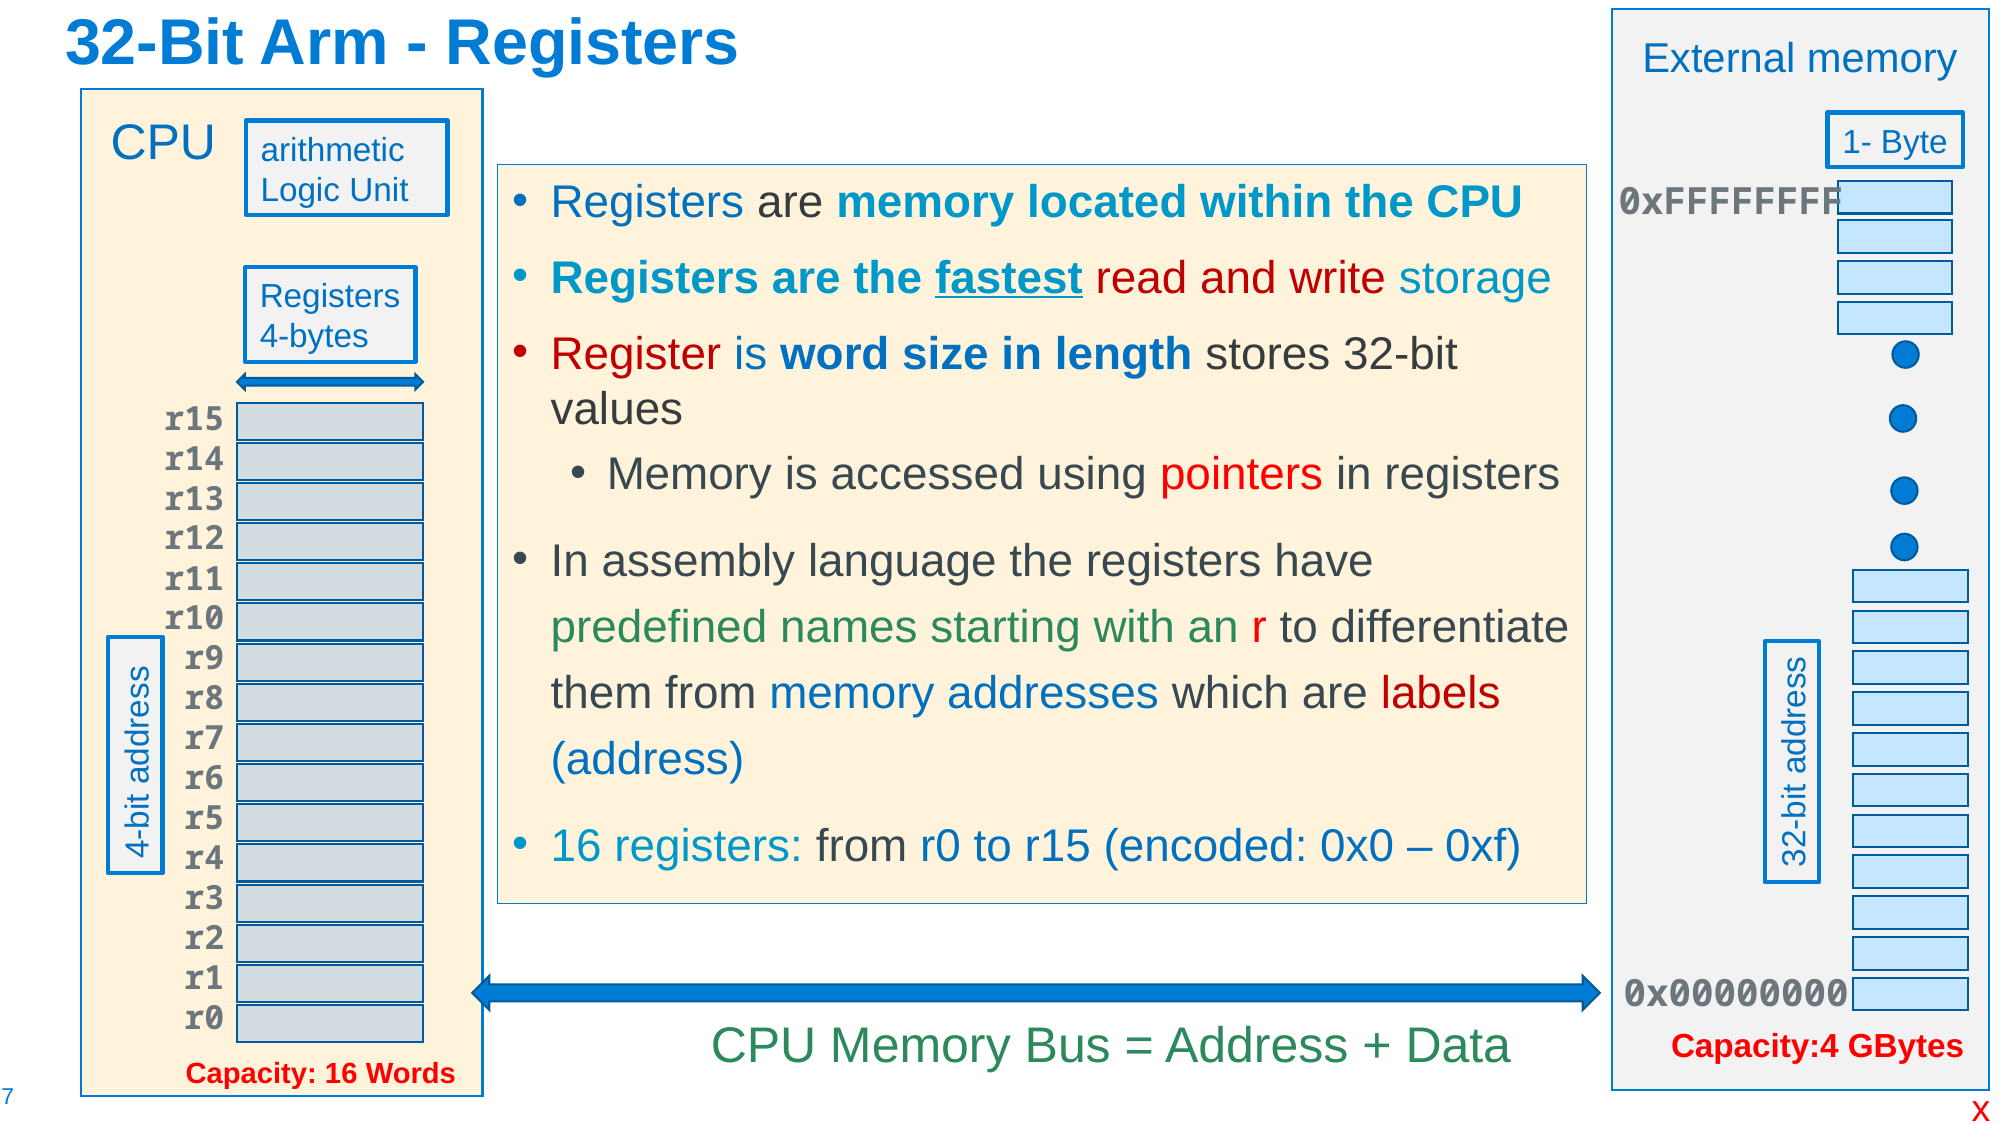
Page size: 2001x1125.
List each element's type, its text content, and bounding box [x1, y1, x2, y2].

text_box Capacity: 16 Words [170, 1046, 472, 1097]
text_box CPU [95, 102, 231, 178]
text_box [236, 562, 424, 601]
text_box Registers 4-bytes [245, 267, 416, 362]
text_box r15 r14 r13 r12 r11 r10 r9 r8 r7 r6 r5 r4 r3 r2 r1 r0 [149, 389, 239, 1044]
text_box [236, 643, 424, 682]
text_box [236, 803, 424, 842]
text_box [236, 402, 424, 441]
text_box x [1956, 1076, 2000, 1125]
text_box [236, 763, 424, 802]
text_box [236, 683, 424, 722]
text_box [236, 964, 424, 1003]
text_box [235, 371, 425, 393]
text_box [470, 973, 1602, 1013]
text_box [236, 924, 424, 963]
text_box [236, 482, 424, 521]
text_box [236, 884, 424, 923]
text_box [1611, 23, 1982, 1073]
text_box [1611, 8, 1990, 1091]
text_box [236, 522, 424, 561]
text_box [236, 843, 424, 883]
text_box [236, 602, 424, 642]
text_box [236, 442, 424, 481]
text_box [80, 88, 484, 1097]
text_box 4-bit address [107, 636, 163, 874]
text_box CPU Memory Bus = Address + Data [696, 1005, 1527, 1080]
list Registers are memory located within the CPU Registers are the fastest read and write storage Register is word size in length stores 32-bit values Memory is accessed using pointers in registers In assembly language the registers have predefined names starting with an r to differentiate them from memory addresses which are labels (address) 16 registers: from r0 to r15 (encoded: 0x0 – 0xf) [497, 164, 1587, 904]
text_box [239, 1004, 424, 1043]
title 32-Bit Arm - Registers [50, 12, 865, 86]
text_box [236, 723, 424, 762]
text_box arithmetic Logic Unit [245, 120, 448, 215]
